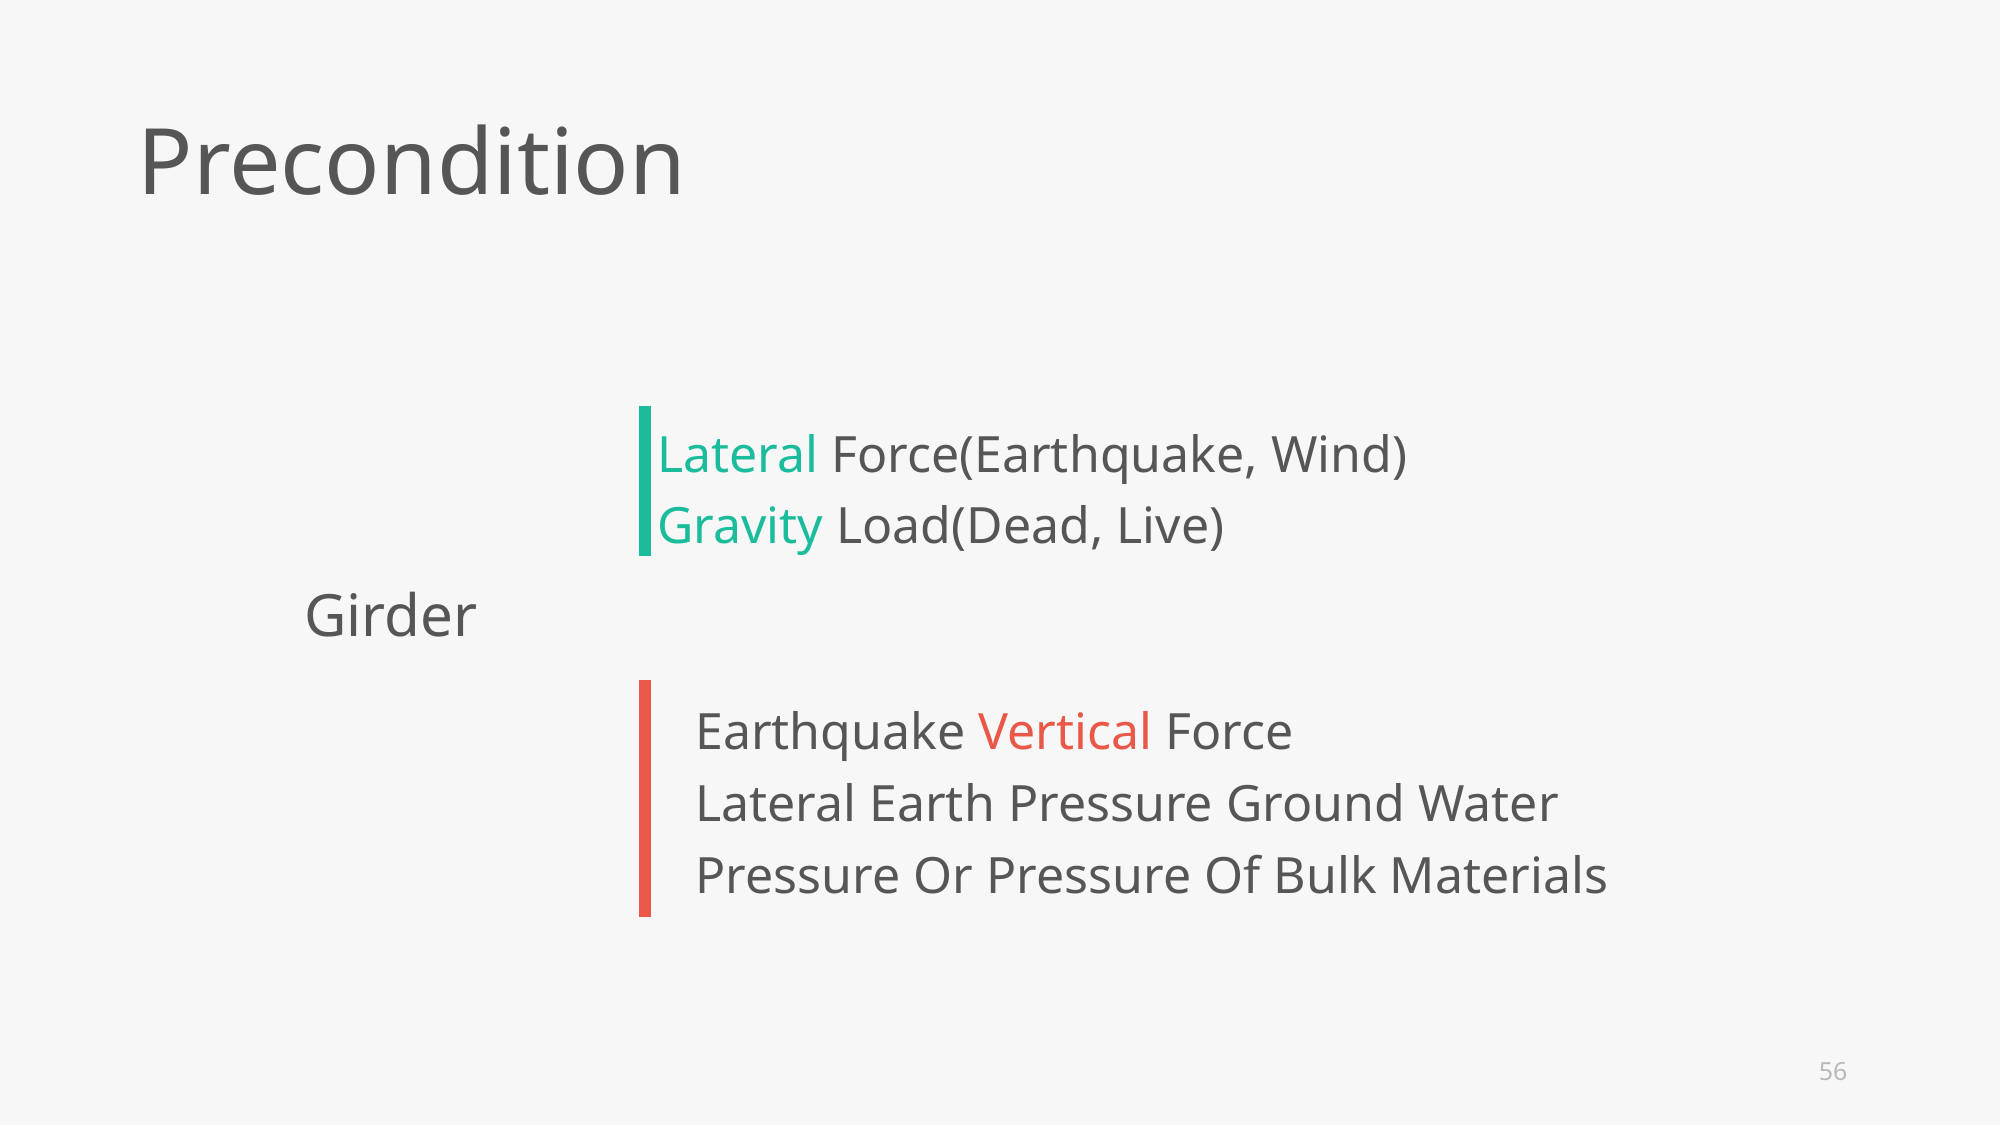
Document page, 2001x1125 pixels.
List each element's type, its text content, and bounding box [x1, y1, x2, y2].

text_box Lateral Force(Earthquake, Wind) Gravity Load(Dead, Live) [657, 402, 1423, 562]
text_box Earthquake Vertical Force Lateral Earth Pressure Ground Water Pressure Or Pressure Of Bulk Materials [695, 680, 1738, 911]
list Precondition [137, 108, 873, 224]
slide_number 56 [1412, 1042, 1863, 1103]
text_box Girder [304, 556, 492, 656]
